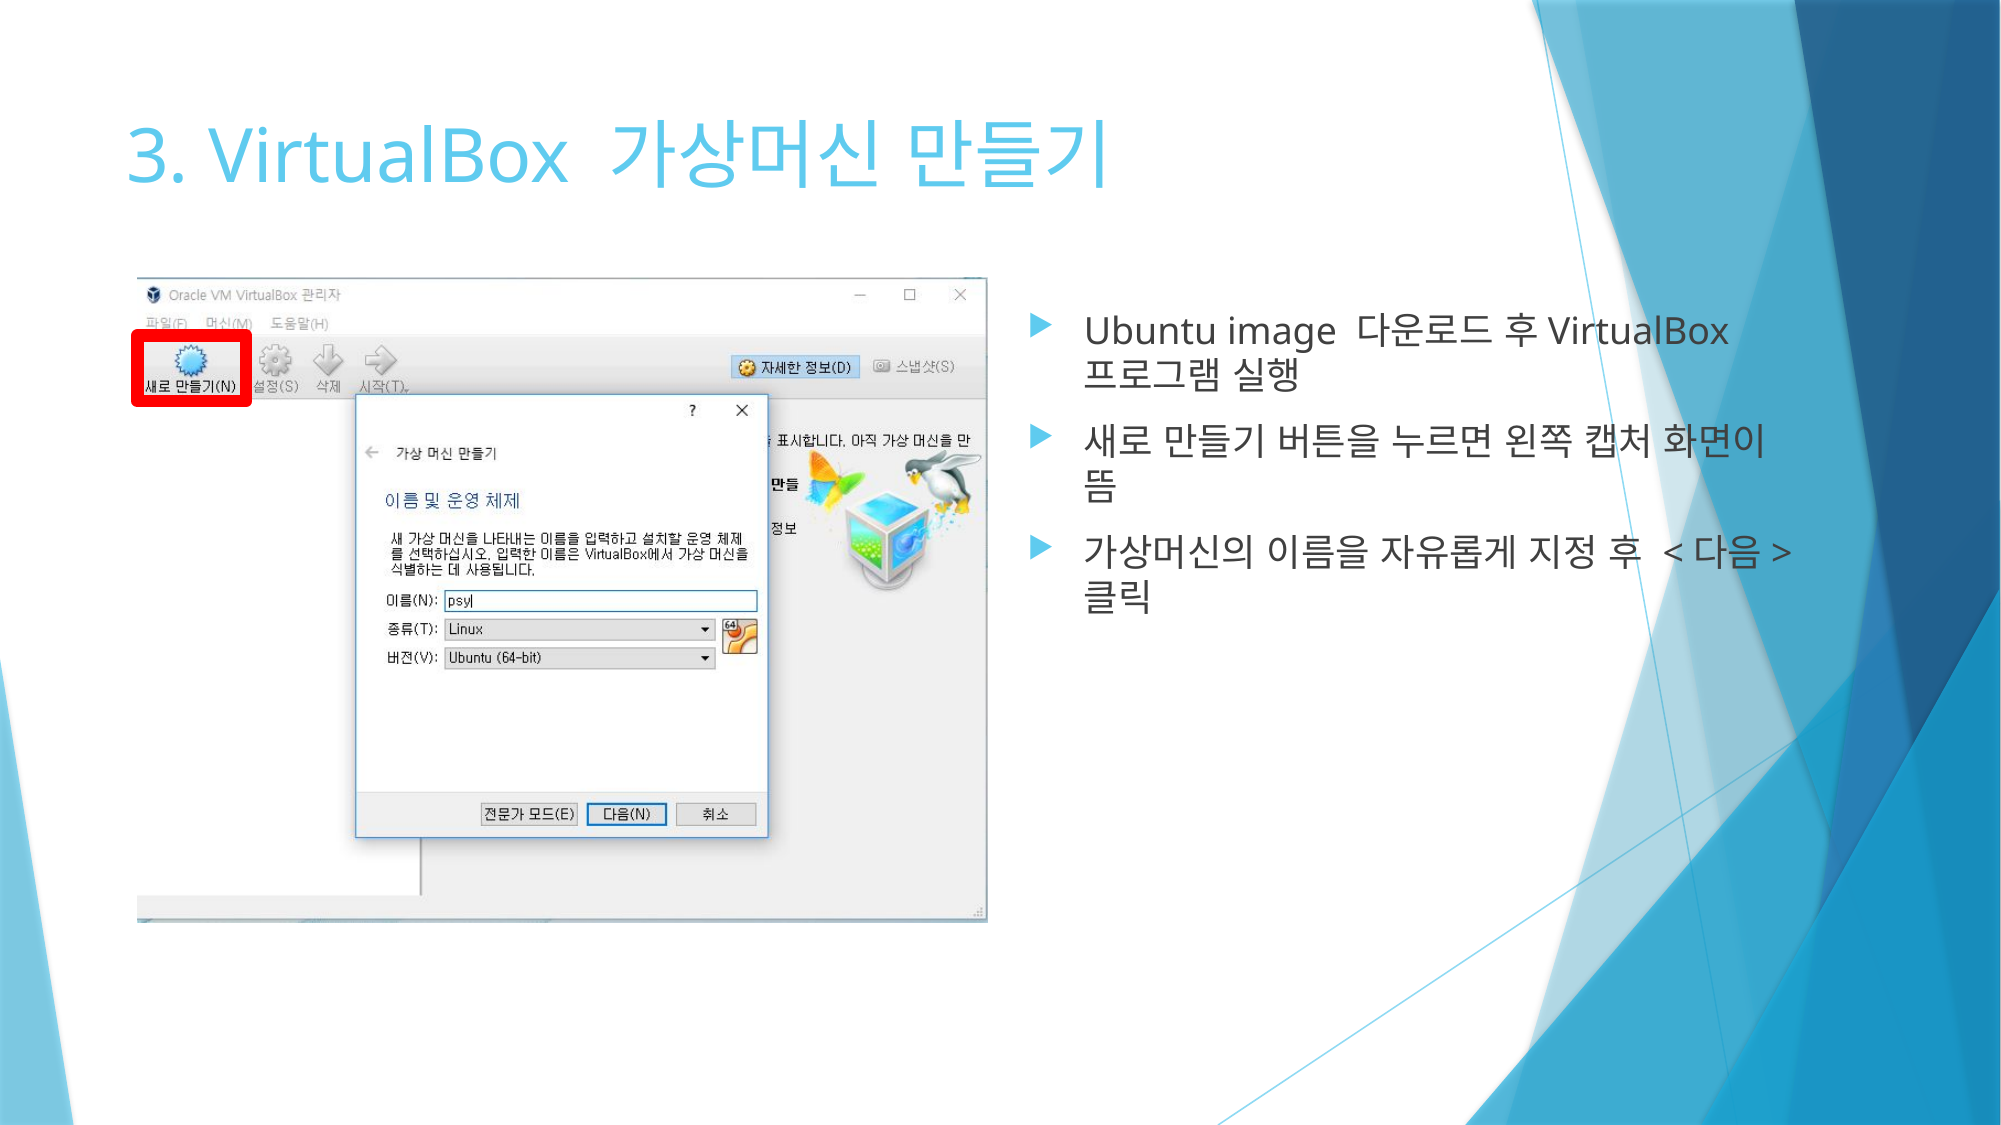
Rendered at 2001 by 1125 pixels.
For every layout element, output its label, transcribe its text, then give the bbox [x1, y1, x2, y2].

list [136, 276, 988, 923]
list Ubuntu image 다운로드 후VirtualBox 프로그램 실행 새로 만들기 버튼을 누르면 왼쪽 캡처 화면이 뜸 가상머신의 이름을 자유롭게 지정 후 <다음> 클릭 [1012, 299, 1824, 1014]
title 3. VirtualBox 가상머신 만들기 [111, 99, 1522, 317]
